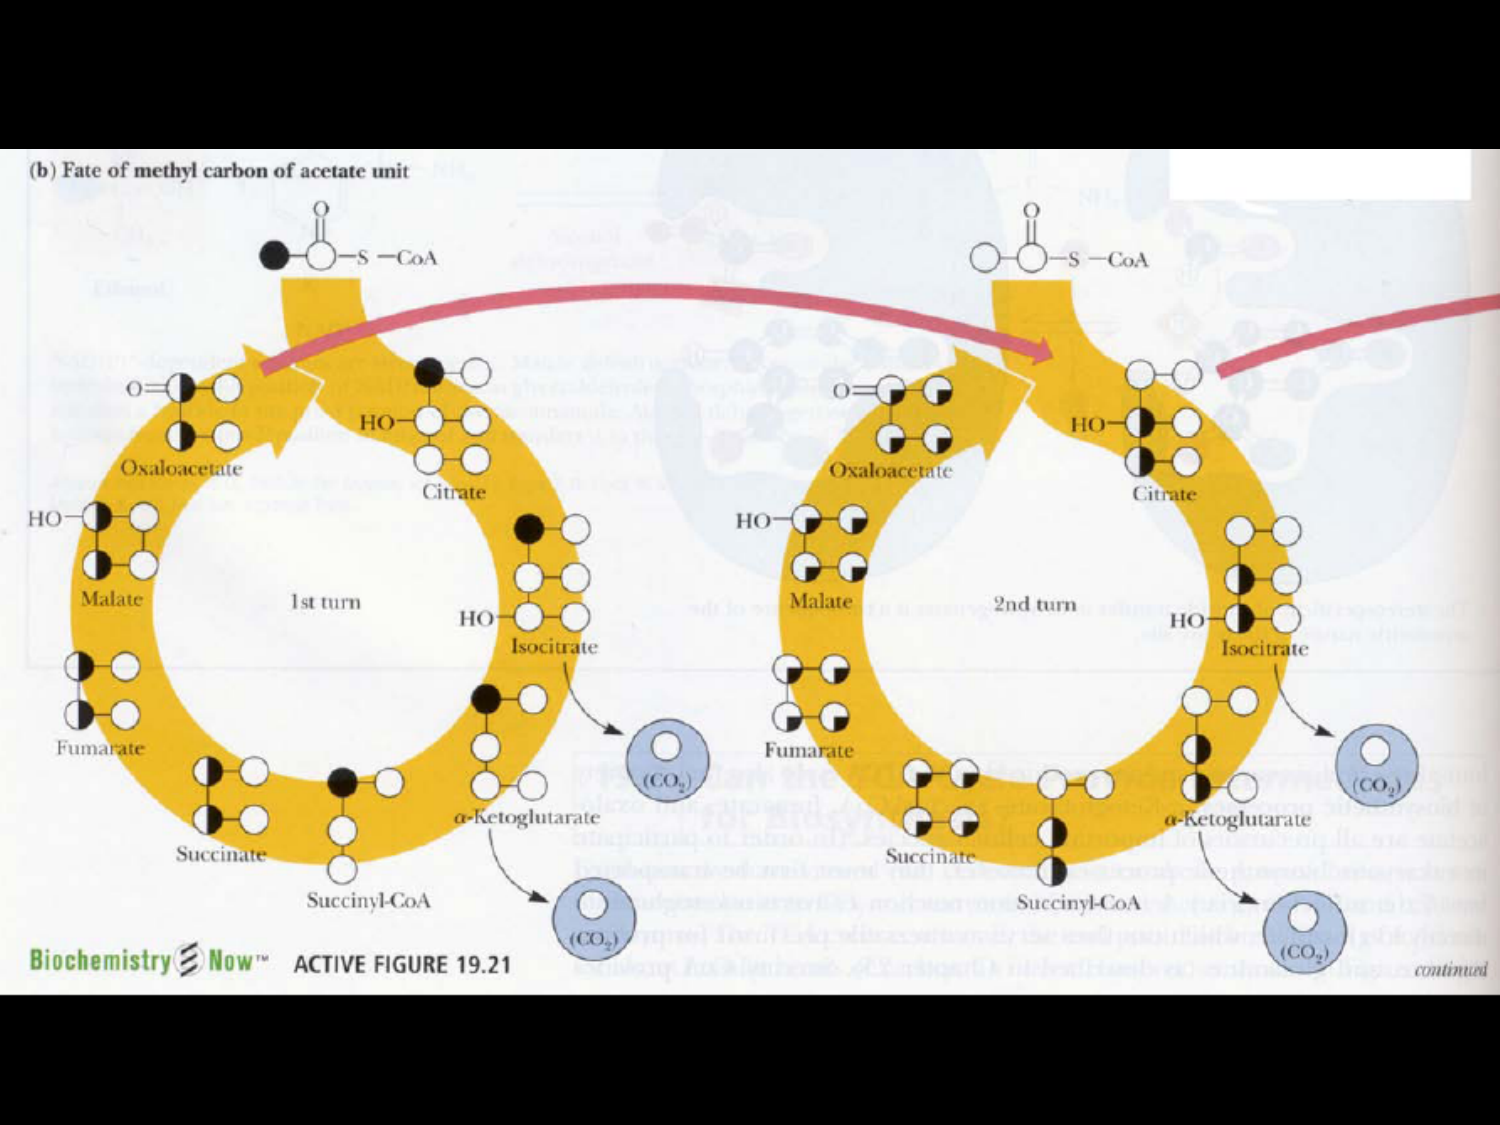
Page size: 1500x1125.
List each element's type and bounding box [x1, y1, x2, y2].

picture [0, 149, 1500, 997]
